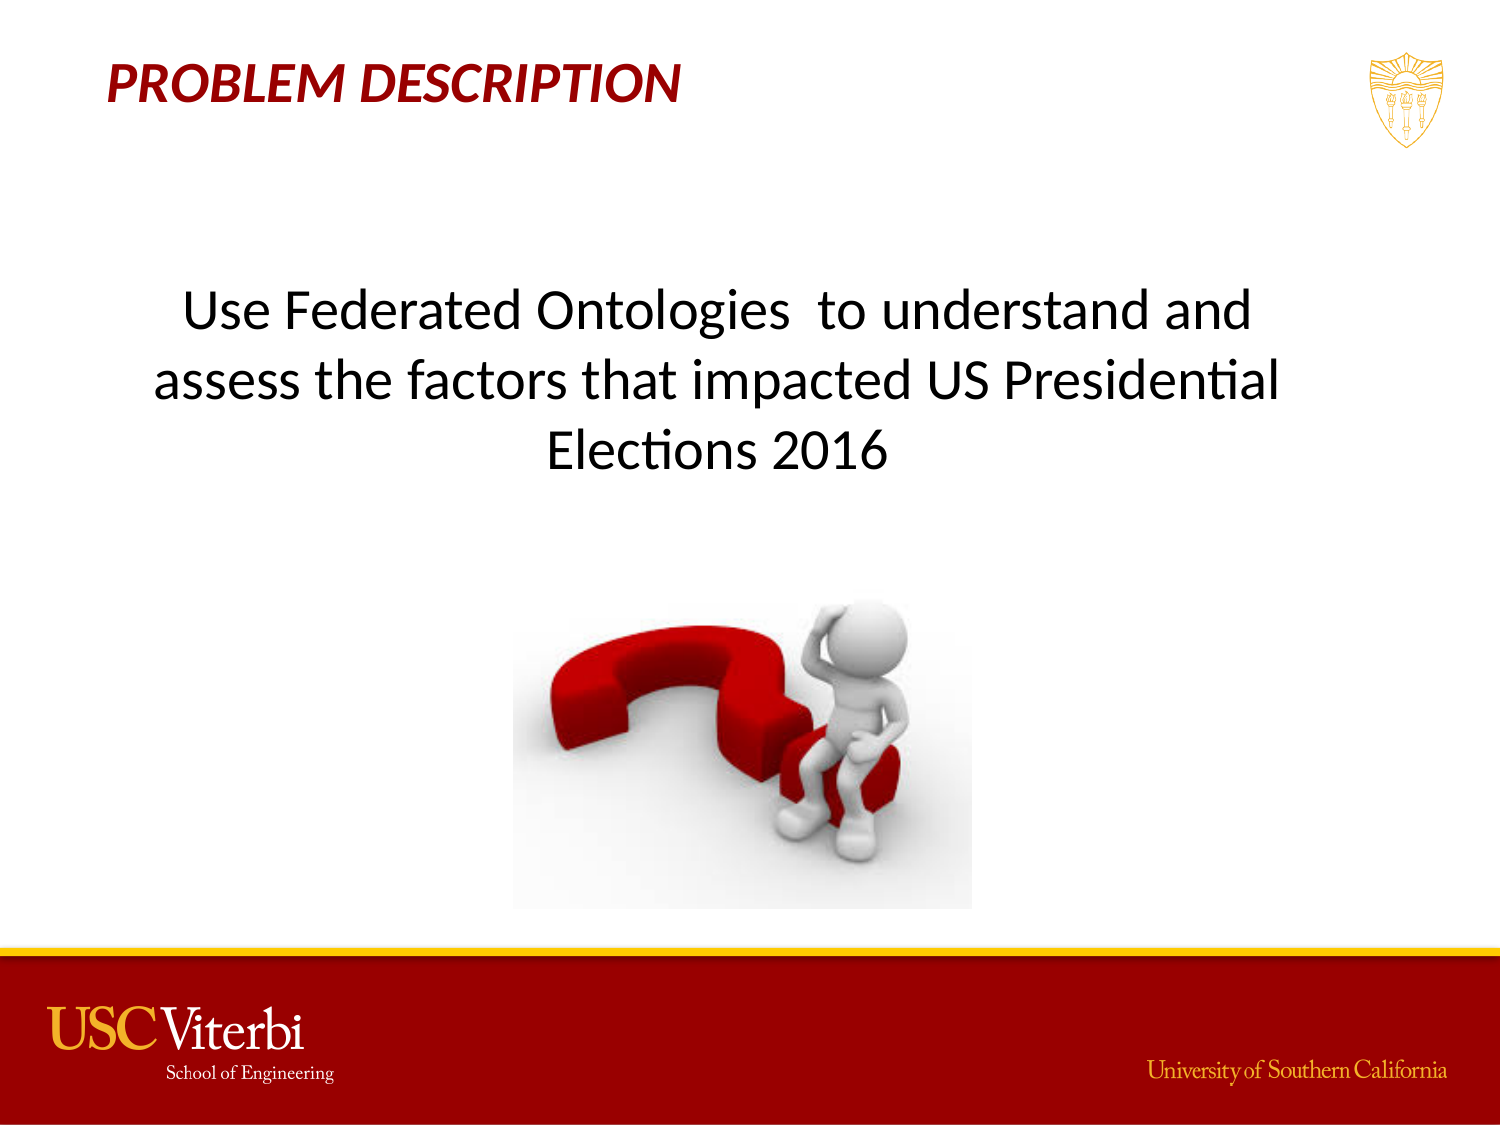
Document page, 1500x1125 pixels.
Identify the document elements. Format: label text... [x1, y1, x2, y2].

picture [513, 562, 972, 909]
picture [1147, 1059, 1447, 1086]
picture [47, 1006, 334, 1084]
picture [1345, 39, 1468, 162]
text_box PROBLEM DESCRIPTION [92, 37, 1327, 122]
text_box Use Federated Ontologies to understand and assess the factors that impacted US Presidential Elections 2016 [108, 263, 1327, 559]
